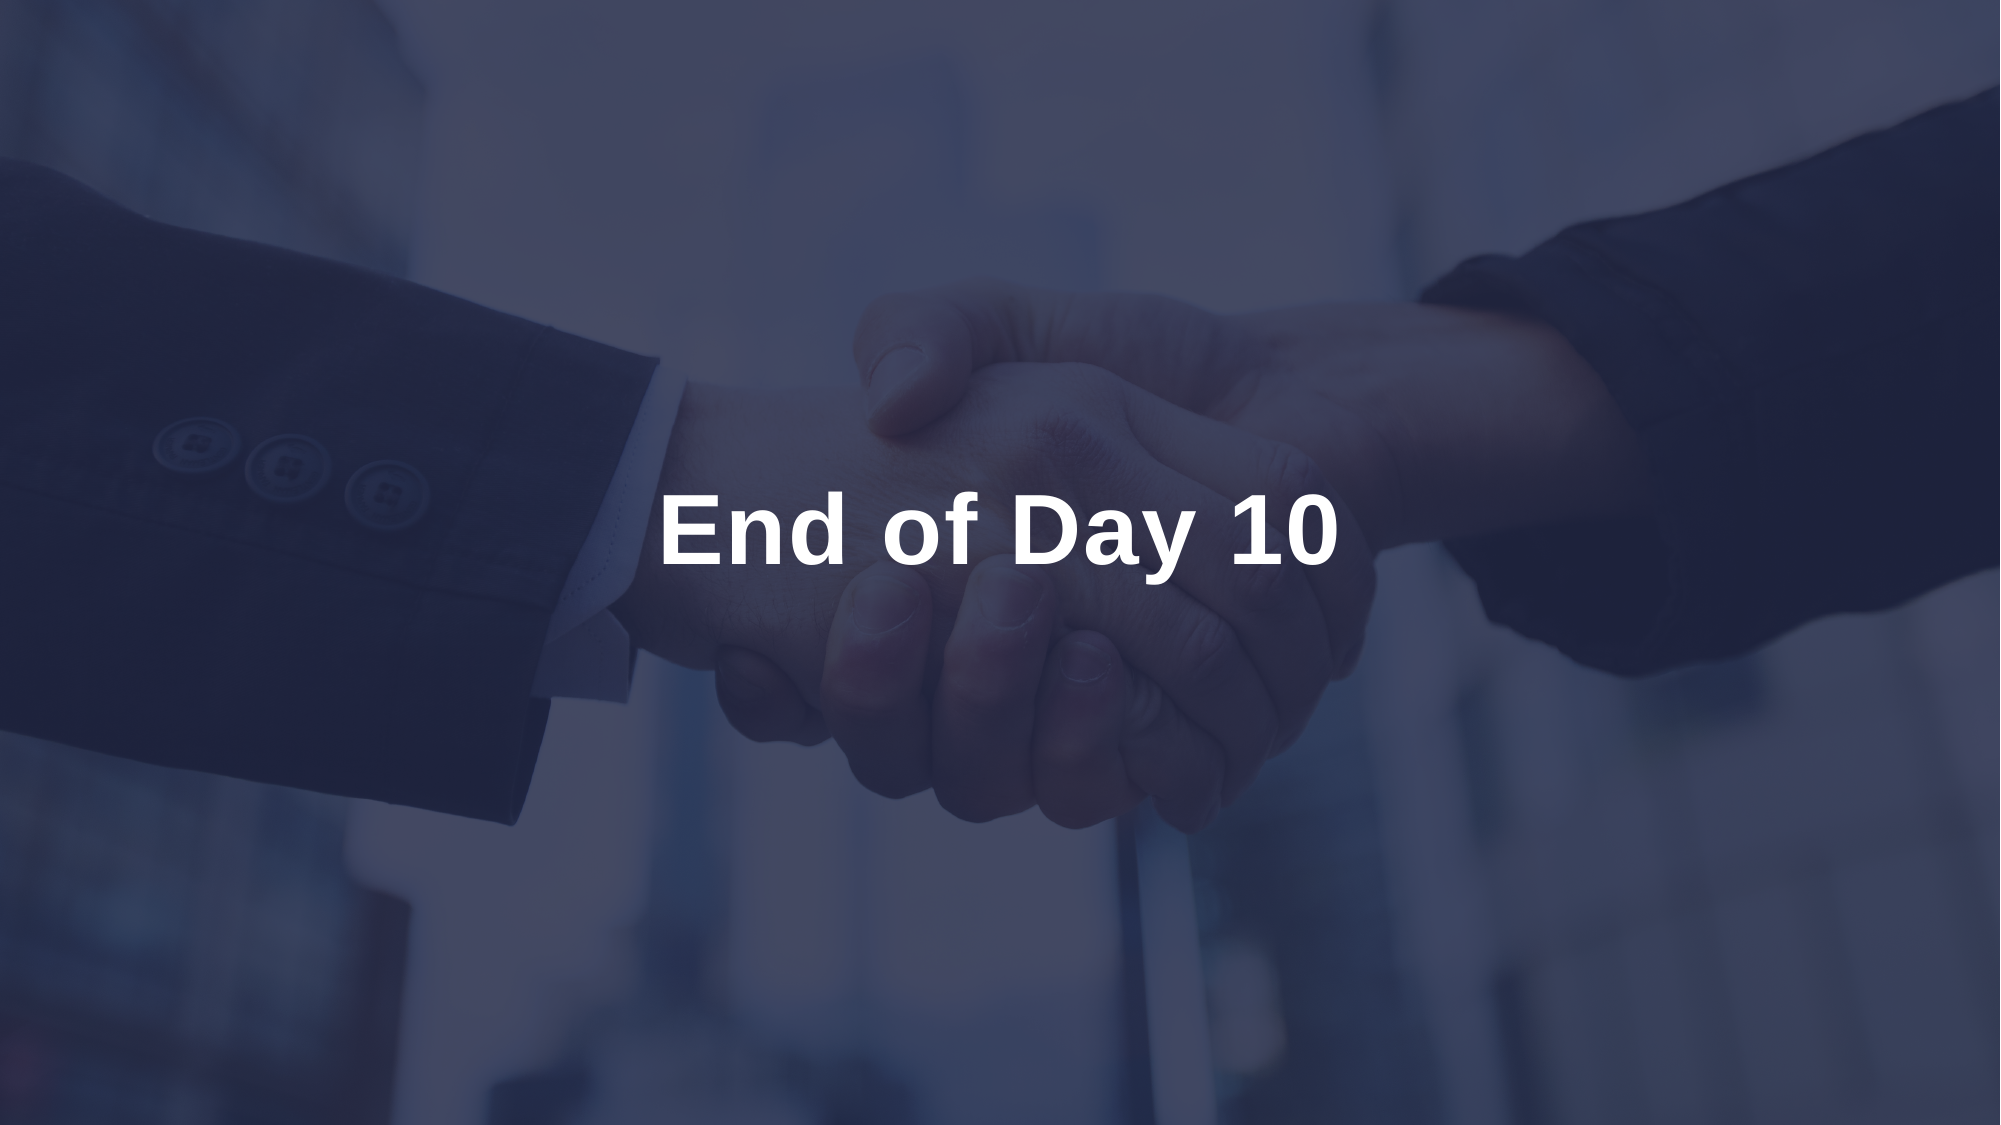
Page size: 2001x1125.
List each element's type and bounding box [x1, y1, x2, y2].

text_box [0, 0, 2000, 1125]
